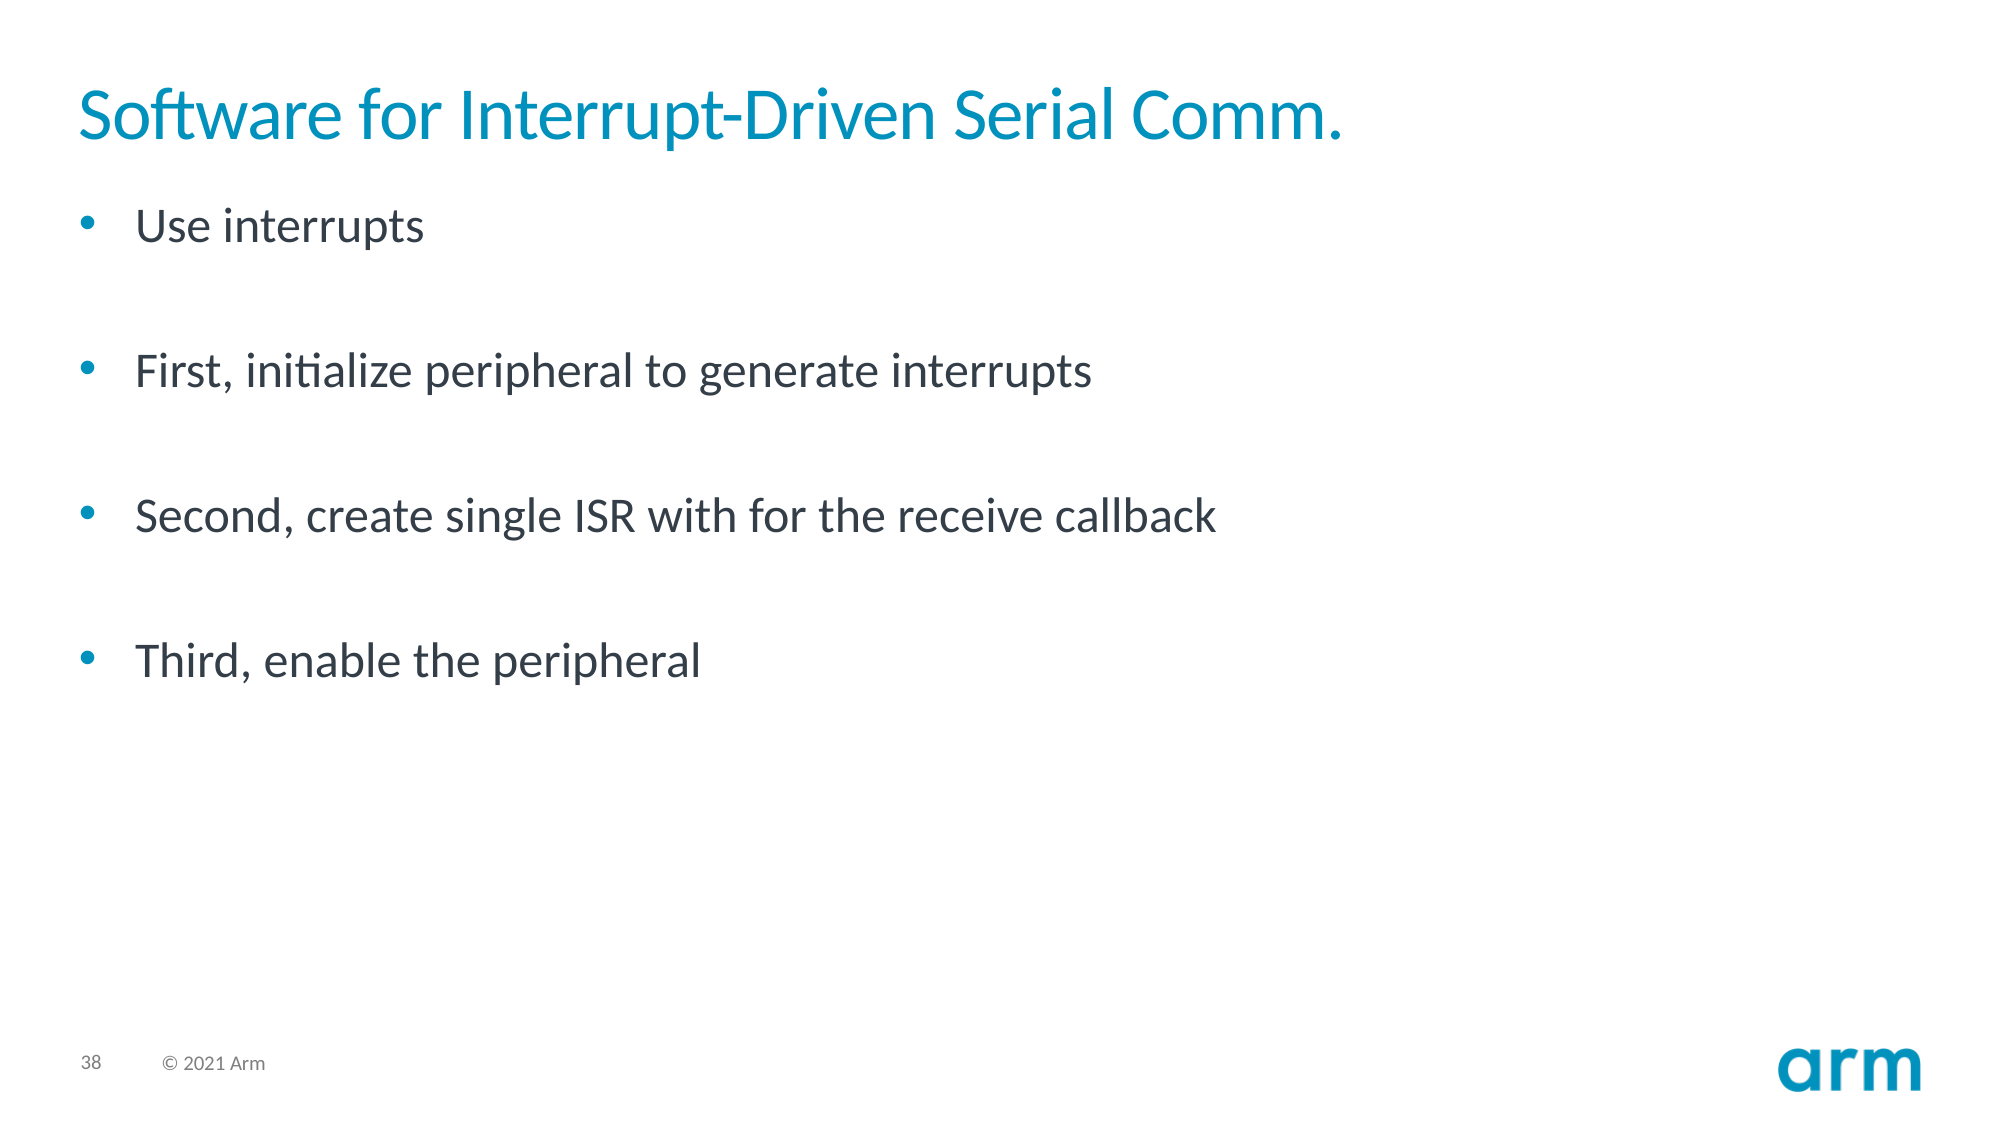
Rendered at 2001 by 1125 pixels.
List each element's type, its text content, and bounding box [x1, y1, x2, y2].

picture [1777, 1047, 1922, 1093]
title Software for Interrupt-Driven Serial Comm. [78, 78, 1922, 186]
list Use interrupts First, initialize peripheral to generate interrupts Second, create single ISR with for the receive callback Third, enable the peripheral [78, 192, 1922, 1004]
